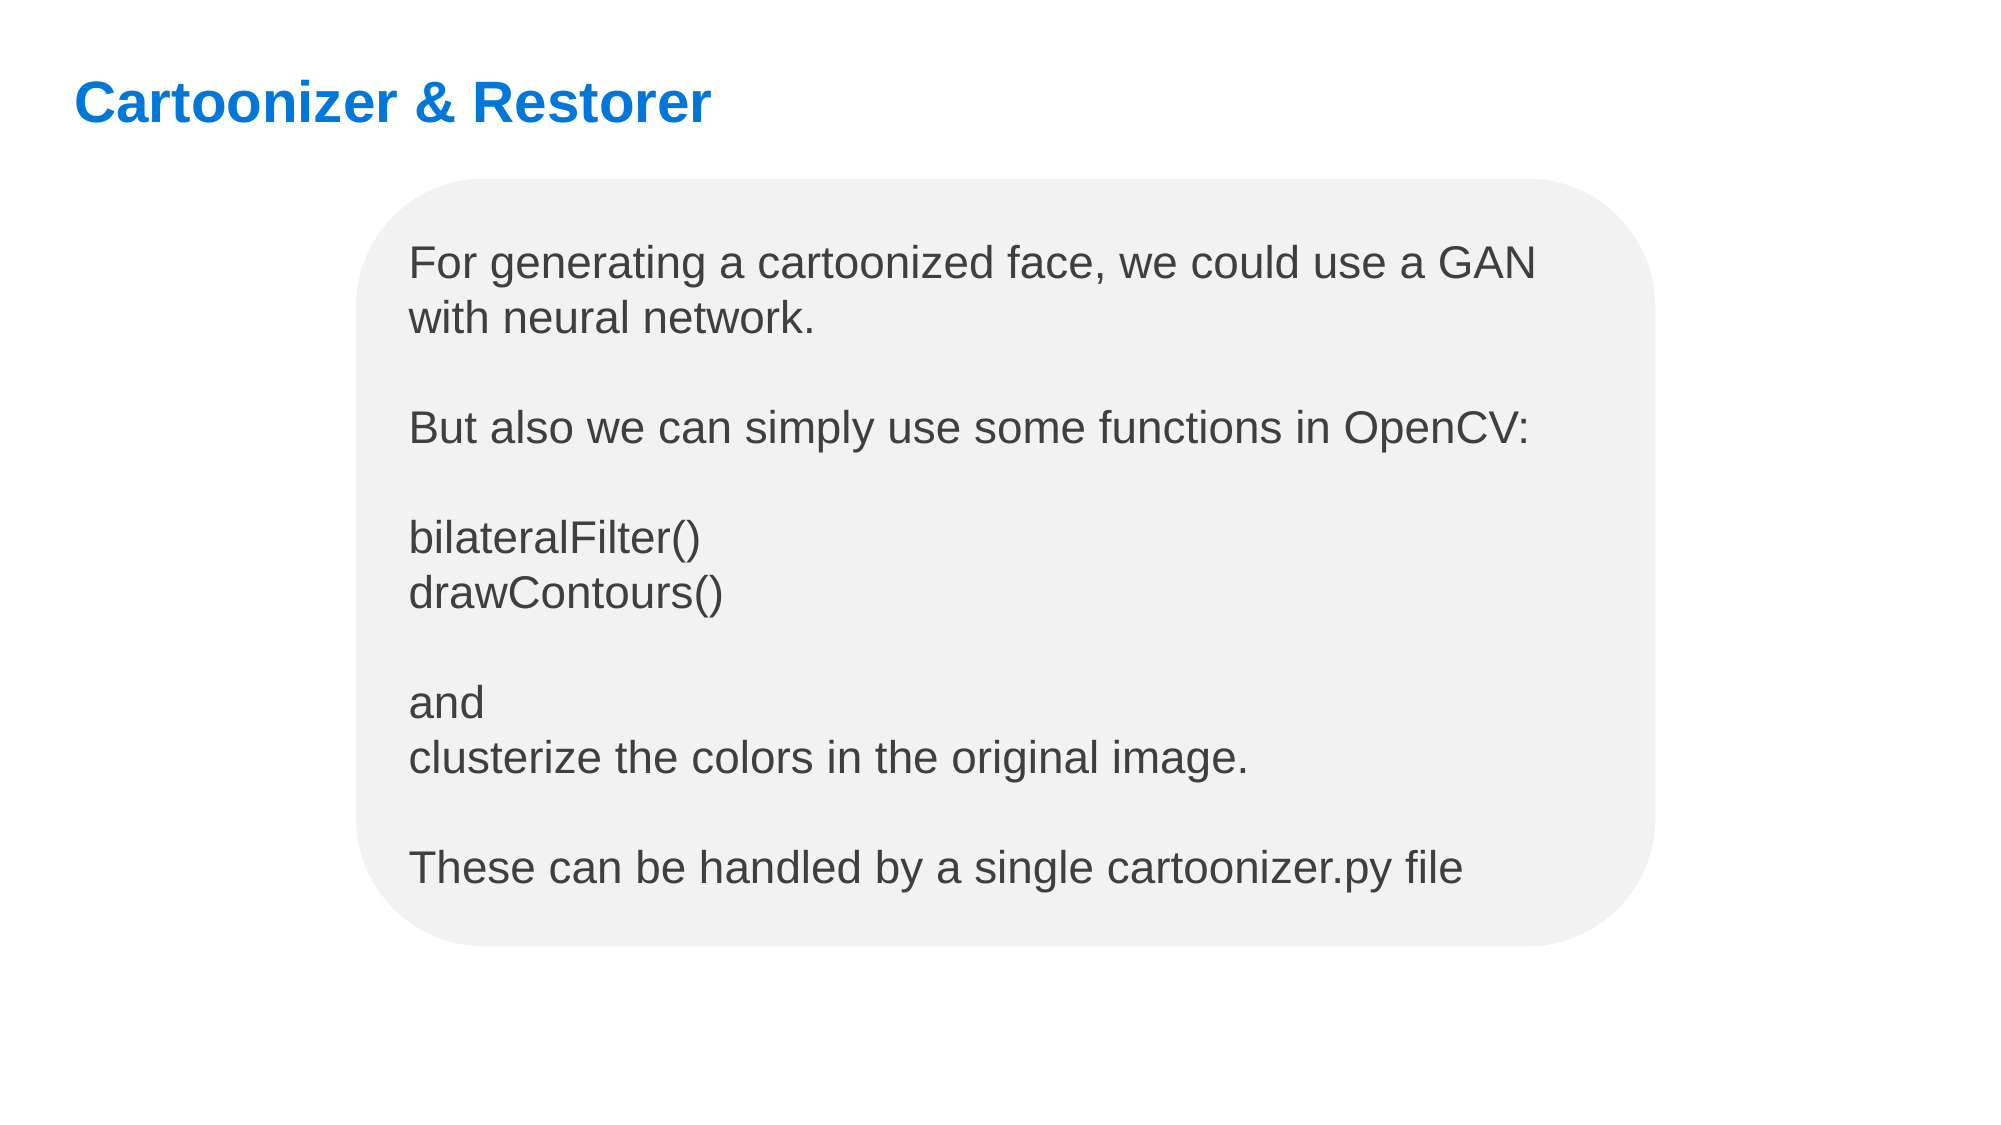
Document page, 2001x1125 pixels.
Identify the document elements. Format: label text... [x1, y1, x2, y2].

text_box Cartoonizer & Restorer [59, 56, 778, 142]
text_box For generating a cartoonized face, we could use a GAN with neural network. But also we can simply use some functions in OpenCV: bilateralFilter() drawContours() and clusterize the colors in the original image. These can be handled by a single cartoonizer.py file [356, 178, 1656, 947]
